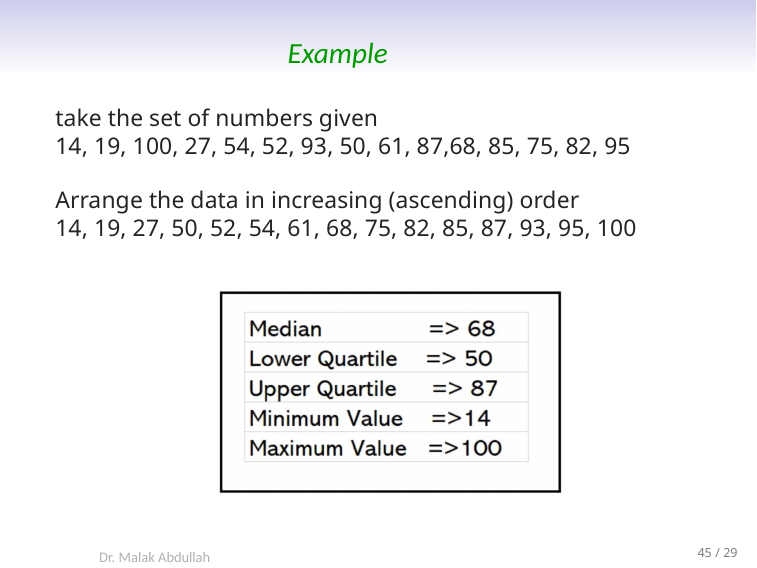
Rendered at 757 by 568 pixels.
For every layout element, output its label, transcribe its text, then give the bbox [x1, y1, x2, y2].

picture [0, 0, 756, 74]
slide_number 45 / 29 [691, 548, 749, 565]
title Example [287, 34, 469, 70]
footer Dr. Malak Abdullah [0, 548, 332, 566]
text_box take the set of numbers given 14, 19, 100, 27, 54, 52, 93, 50, 61, 87,68, 85, 75, 82, 95 Arrange the data in increasing (ascending) order 14, 19, 27, 50, 52, 54, 61, 68, 75, 82, 85, 87, 93, 95, 100 [40, 96, 729, 276]
picture [215, 285, 567, 499]
